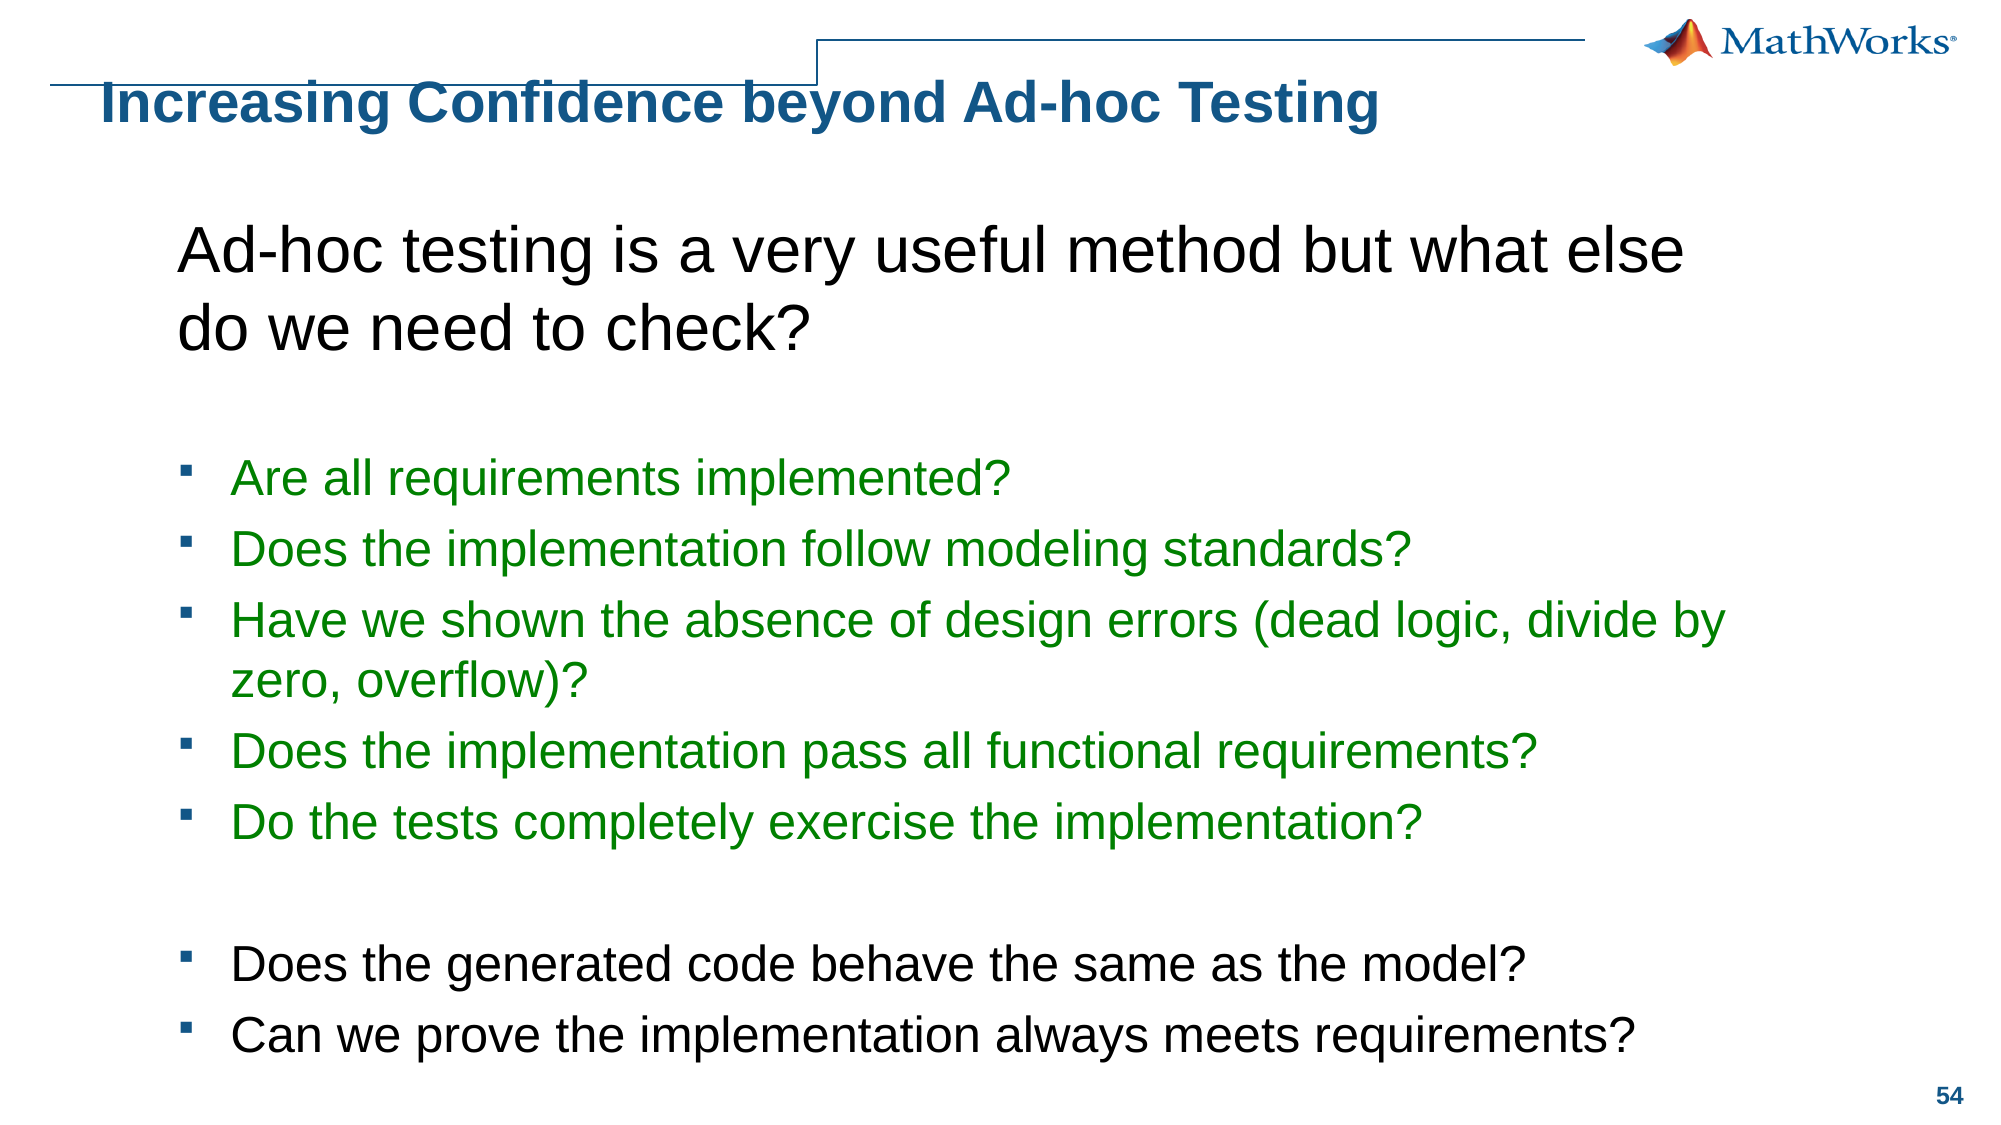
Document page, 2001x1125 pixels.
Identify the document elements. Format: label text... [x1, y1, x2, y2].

text_box Ad-hoc testing is a very useful method but what else do we need to check? Are all requirements implemented? Does the implementation follow modeling standards? Have we shown the absence of design errors (dead logic, divide by zero, overflow)? Does the implementation pass all functional requirements? Do the tests completely exercise the implementation? Does the generated code behave the same as the model? Can we prove the implementation always meets requirements? [162, 200, 1775, 1075]
title Increasing Confidence beyond Ad-hoc Testing [85, 56, 1853, 219]
picture [1634, 7, 1977, 78]
